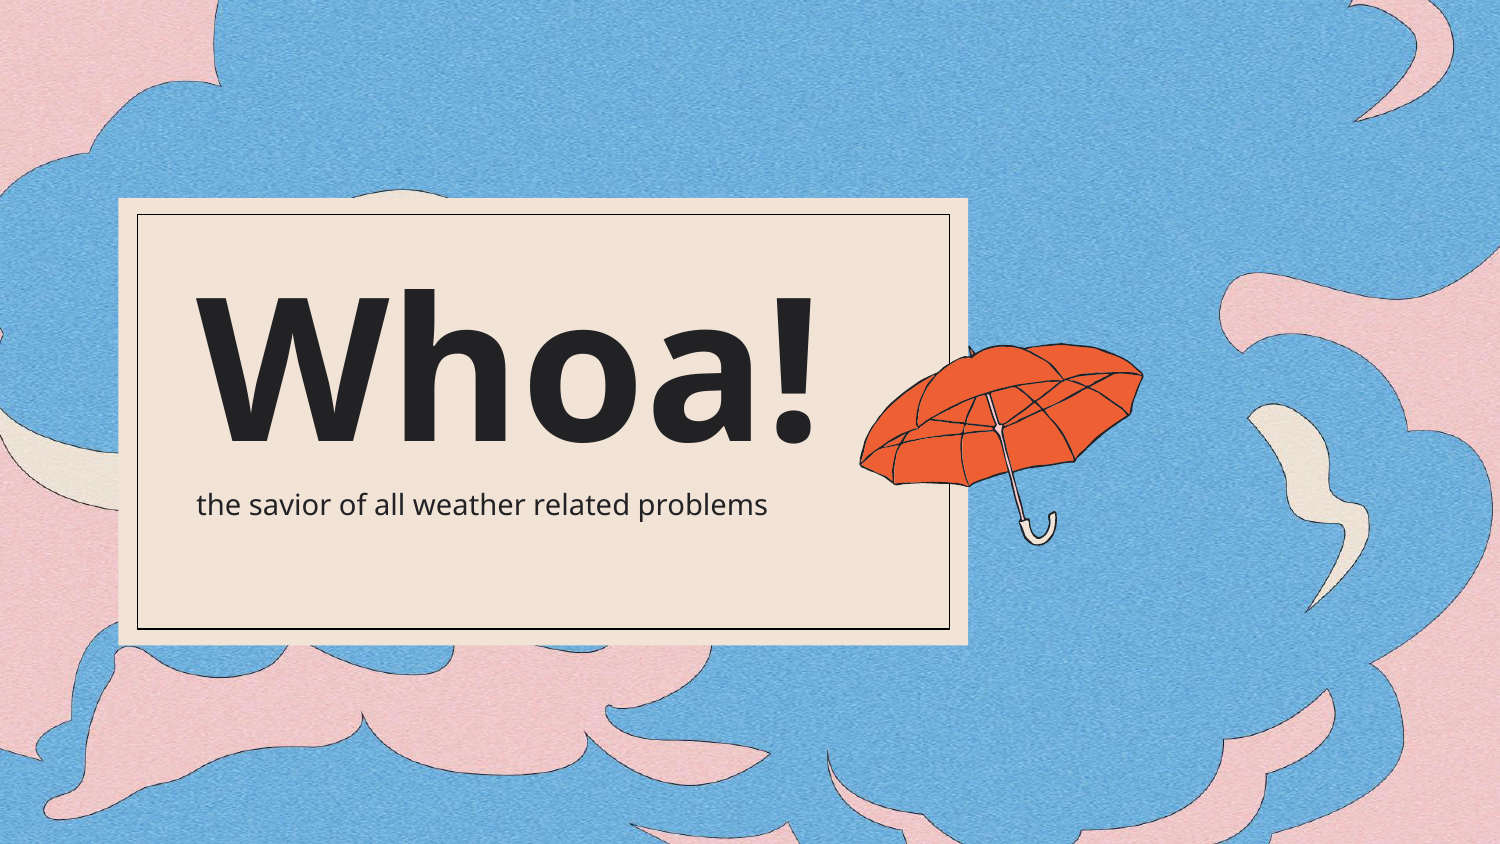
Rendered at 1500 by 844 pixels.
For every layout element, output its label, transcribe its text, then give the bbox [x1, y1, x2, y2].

text_box [118, 198, 969, 646]
title Whoa! [181, 269, 845, 453]
subtitle the savior of all weather related problems [181, 471, 845, 574]
picture [0, 0, 1500, 844]
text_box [858, 338, 1159, 551]
text_box [137, 214, 950, 629]
